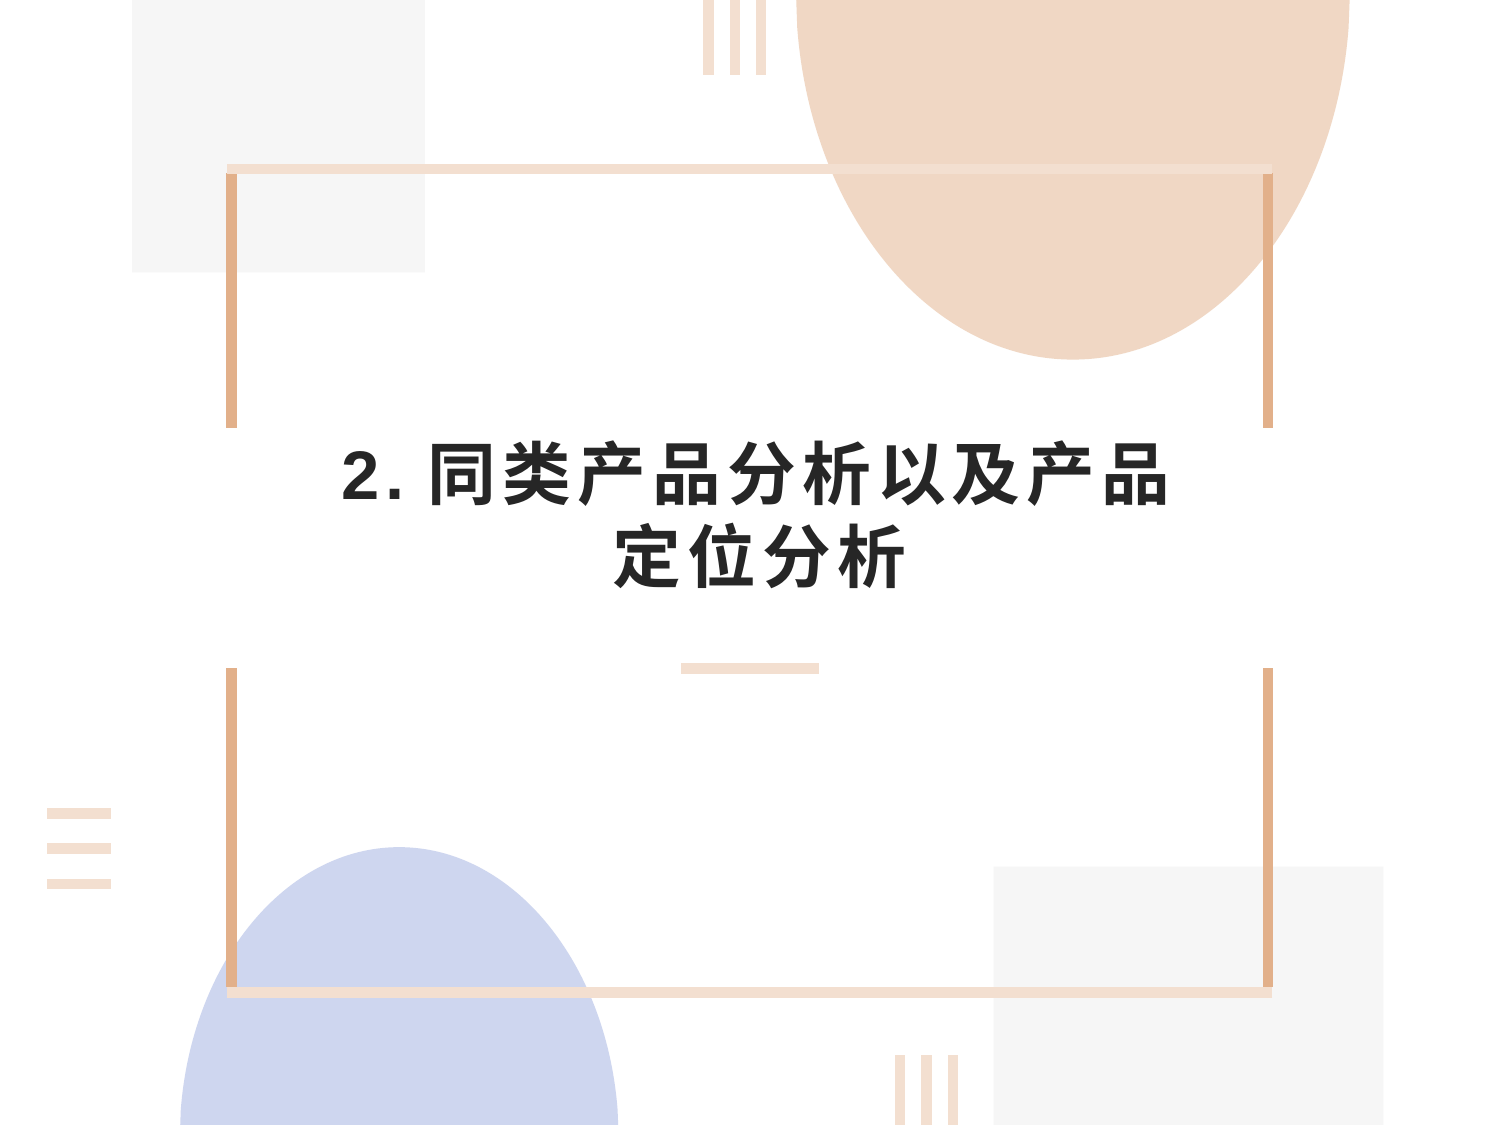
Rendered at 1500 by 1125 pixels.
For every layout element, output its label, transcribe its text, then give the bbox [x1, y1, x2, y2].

title 2.同类产品分析以及产品定位分析 [324, 267, 1195, 604]
